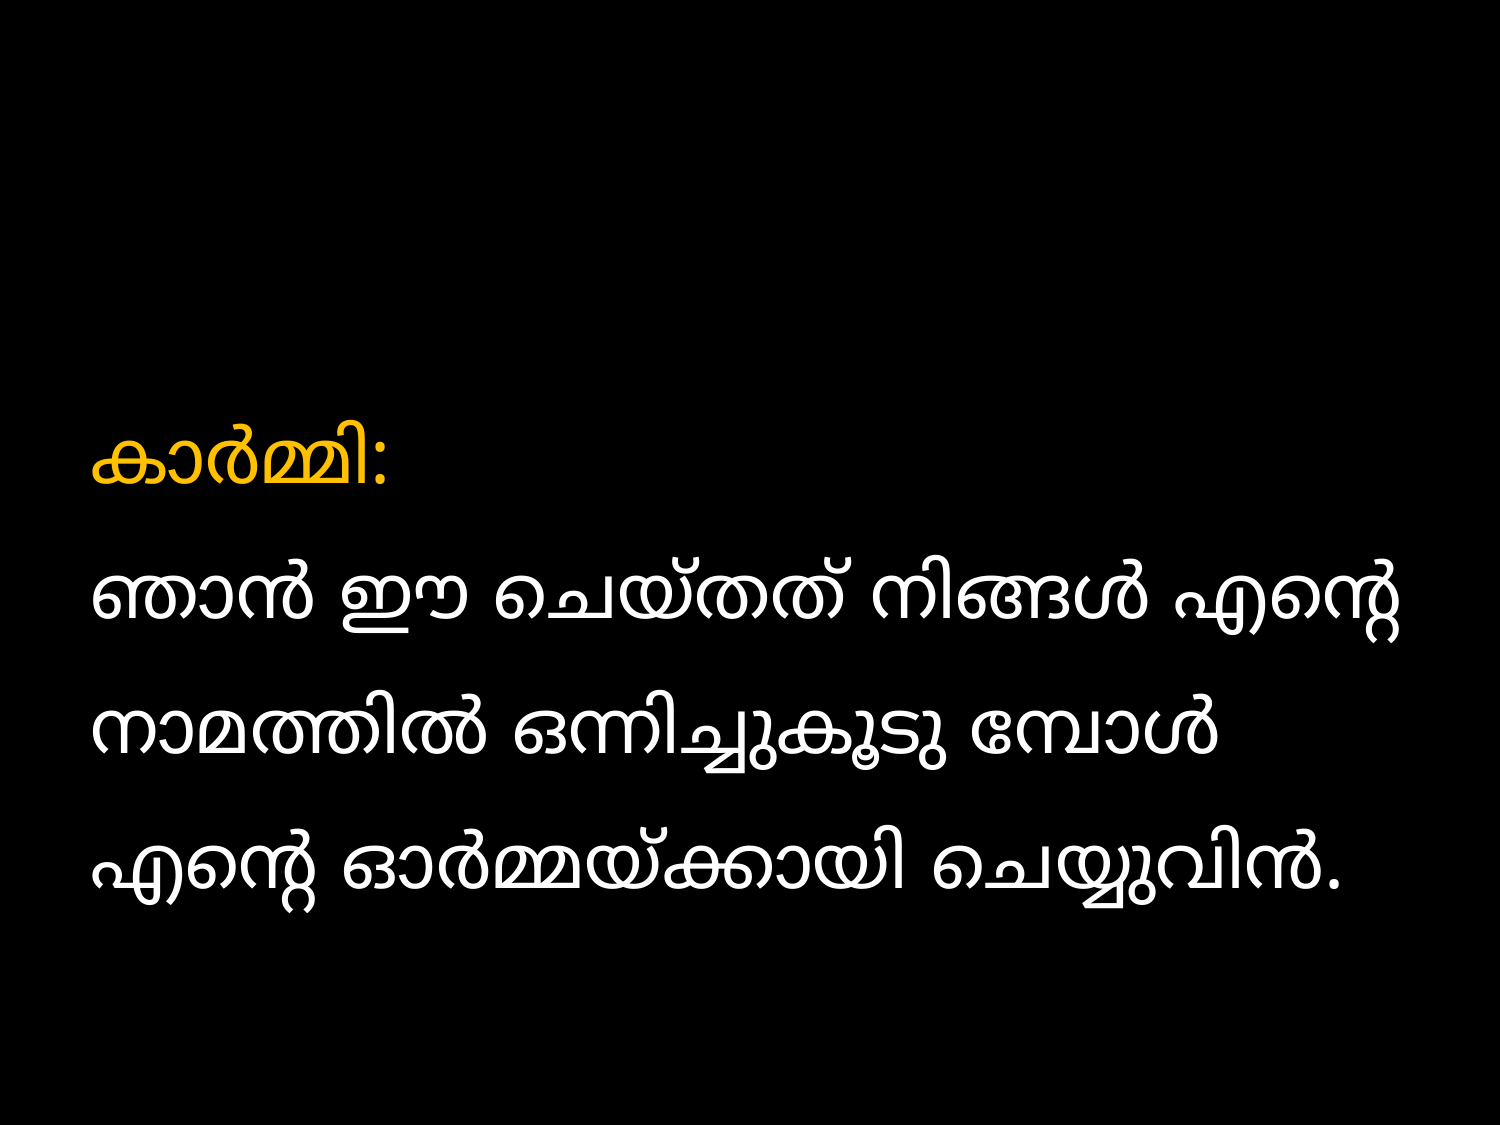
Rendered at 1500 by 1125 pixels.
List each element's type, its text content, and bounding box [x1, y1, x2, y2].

list കാര്‍മ്മി: ഞാന്‍ ഈ ചെയ്തത് നിങ്ങള്‍ എന്‍റെ നാമത്തില്‍ ഒന്നിച്ചുകൂടു മ്പോള്‍ എന്‍റെ ഓര്‍മ്മയ്ക്കായി ചെയ്യുവിന്‍. [75, 262, 1425, 1005]
